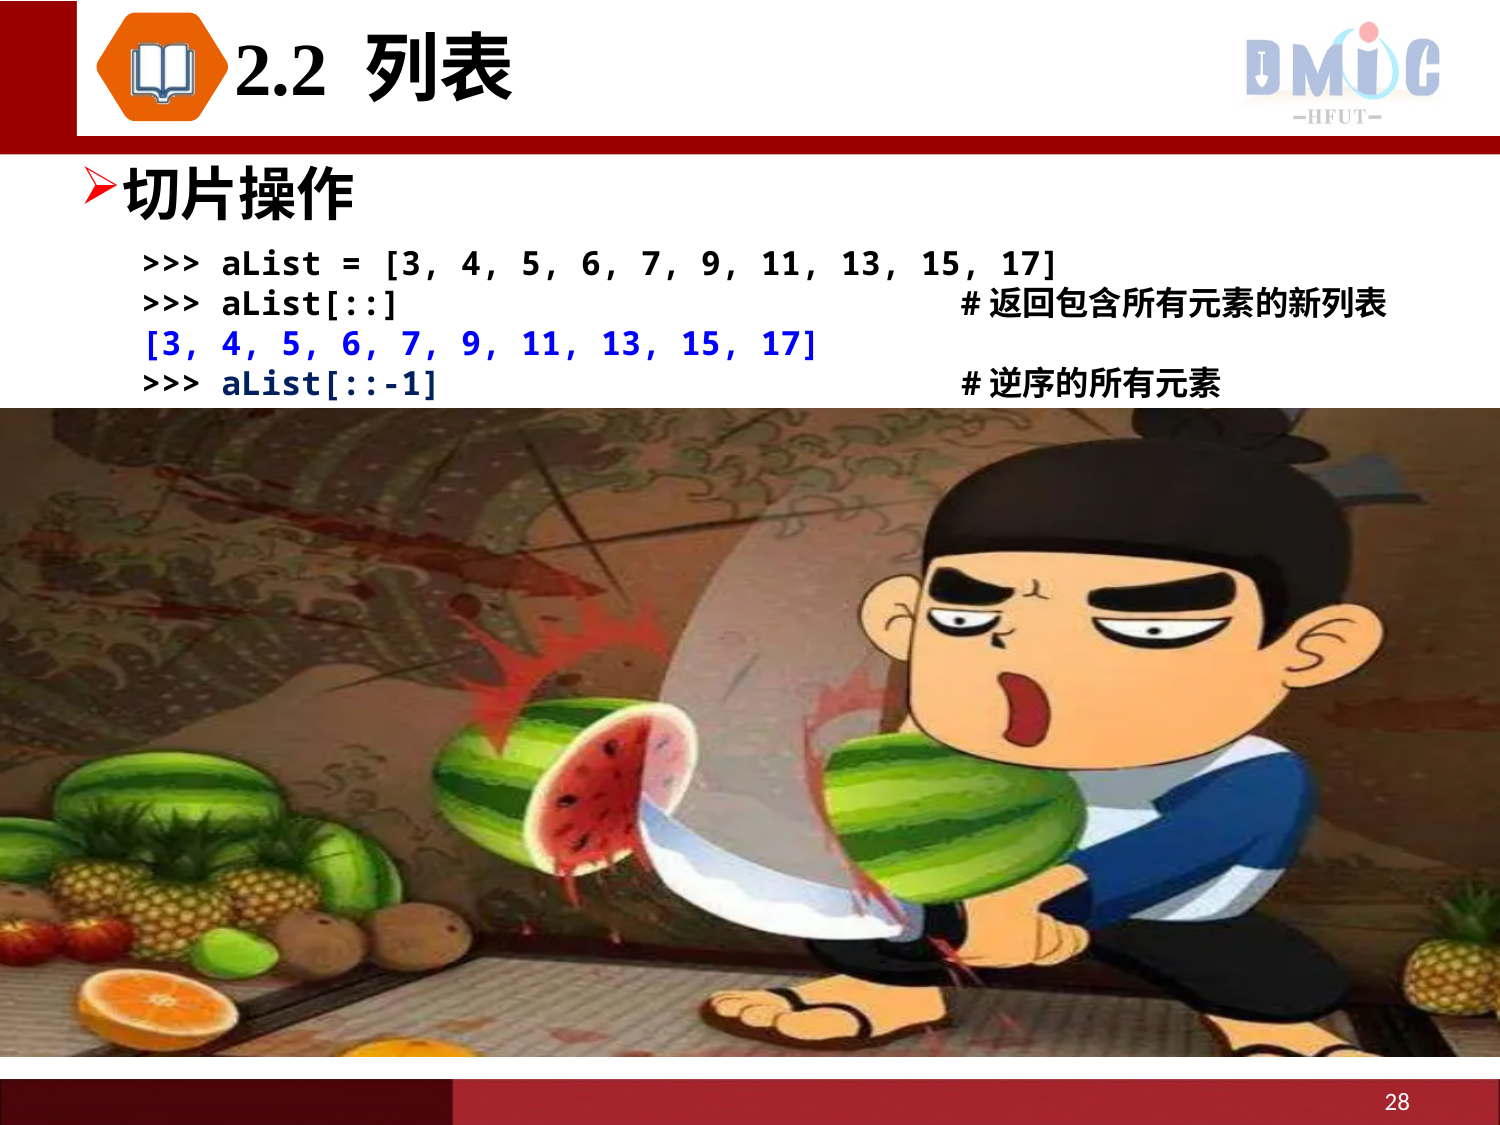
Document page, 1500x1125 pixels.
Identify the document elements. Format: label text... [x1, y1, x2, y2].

text_box 切片操作 [65, 163, 371, 235]
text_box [1210, 21, 1472, 132]
slide_number 28 [1074, 1081, 1425, 1119]
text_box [0, 12, 886, 122]
picture [0, 1079, 1500, 1125]
list >>> aList = [3, 4, 5, 6, 7, 9, 11, 13, 15, 17] >>> aList[::] #返回包含所有元素的新列表 [3, 4, 5, 6, 7, 9, 11, 13, 15, 17] >>> aList[::-1] #逆序的所有元素 [17, 15, 13, 11, 9, 7, 6, 5, 4, 3] >>> aList[::2] #偶数位置，隔一个取一个 [3, 5, 7, 11, 15] >>> aList[1::2] #奇数位置，隔一个取一个 [4, 6, 9, 13, 17] >>> aList[3::] #从下标3开始的所有元素 [6, 7, 9, 11, 13, 15, 17] >>> aList[3:6] #下标在[3, 6)之间的所有元素 [6, 7, 9] >>> aList[0:100:1] #前100个元素，自动截断 [3, 4, 5, 6, 7, 9, 11, 13, 15, 17] >>> aList[100:] #下标100之后的所有元素，自动截断 [] >>> aList[100] #直接使用下标访问会发生越界 IndexError: list index out of range [126, 234, 1477, 407]
picture [0, 408, 1500, 1057]
